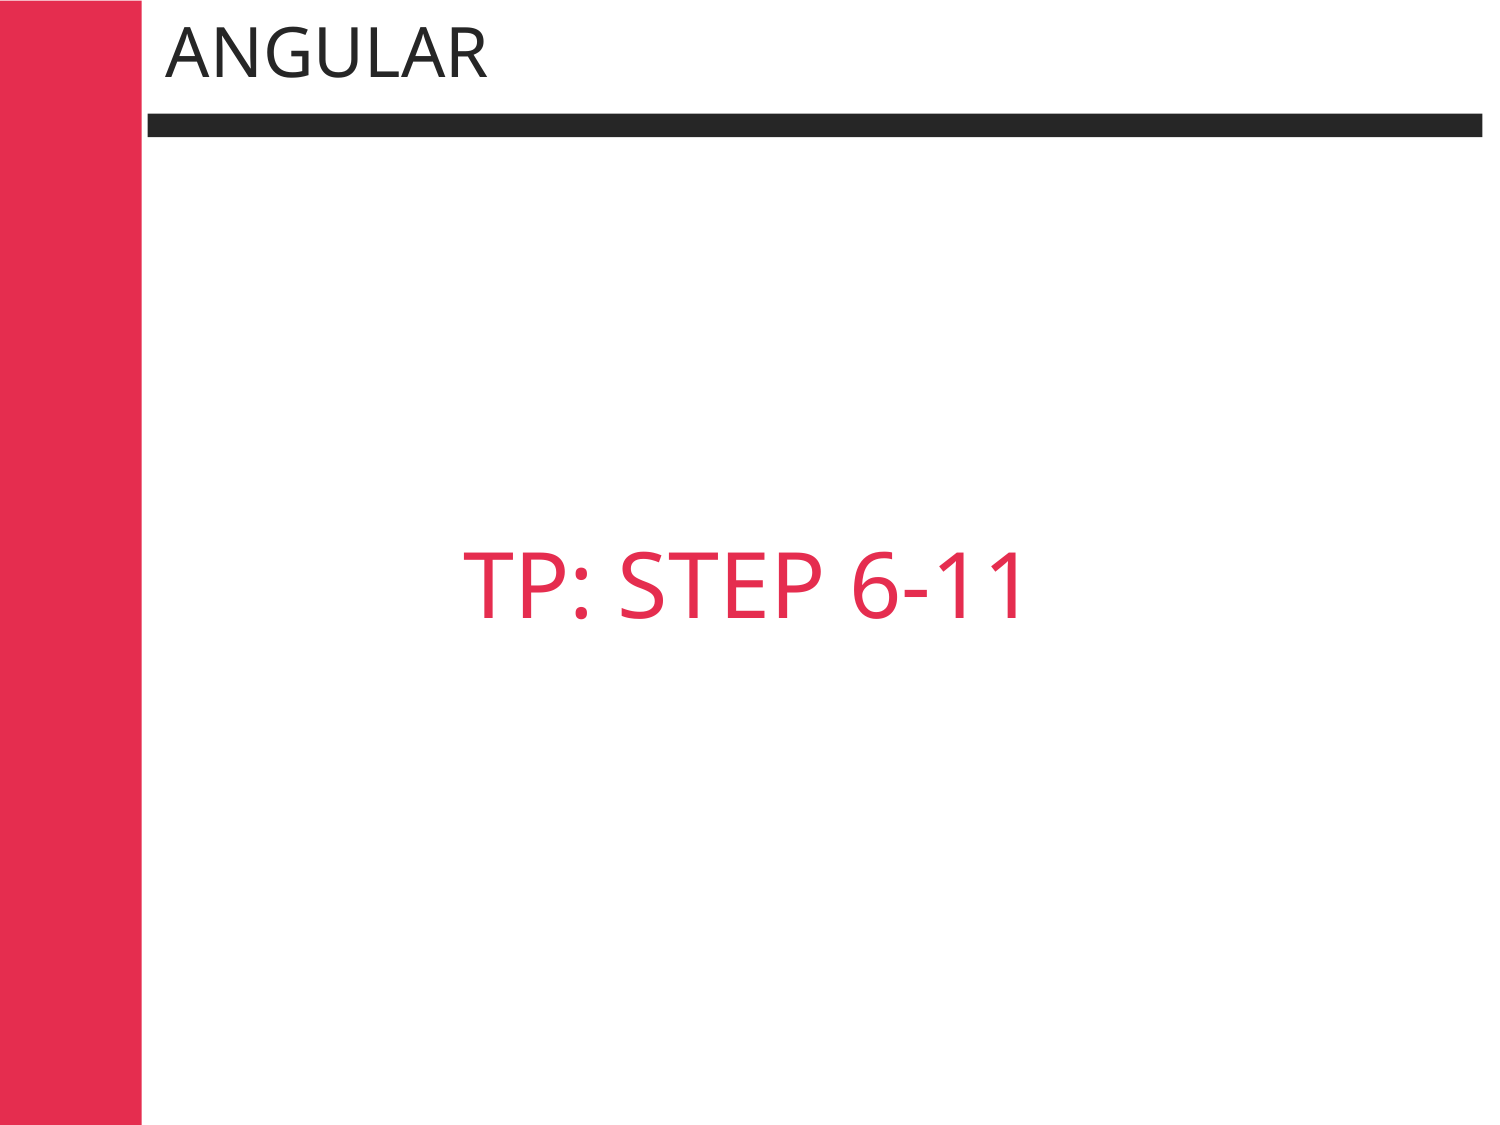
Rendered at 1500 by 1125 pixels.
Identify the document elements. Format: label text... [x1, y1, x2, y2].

title angular [151, 0, 1483, 99]
list TP: STEP 6-11 [354, 436, 1146, 728]
